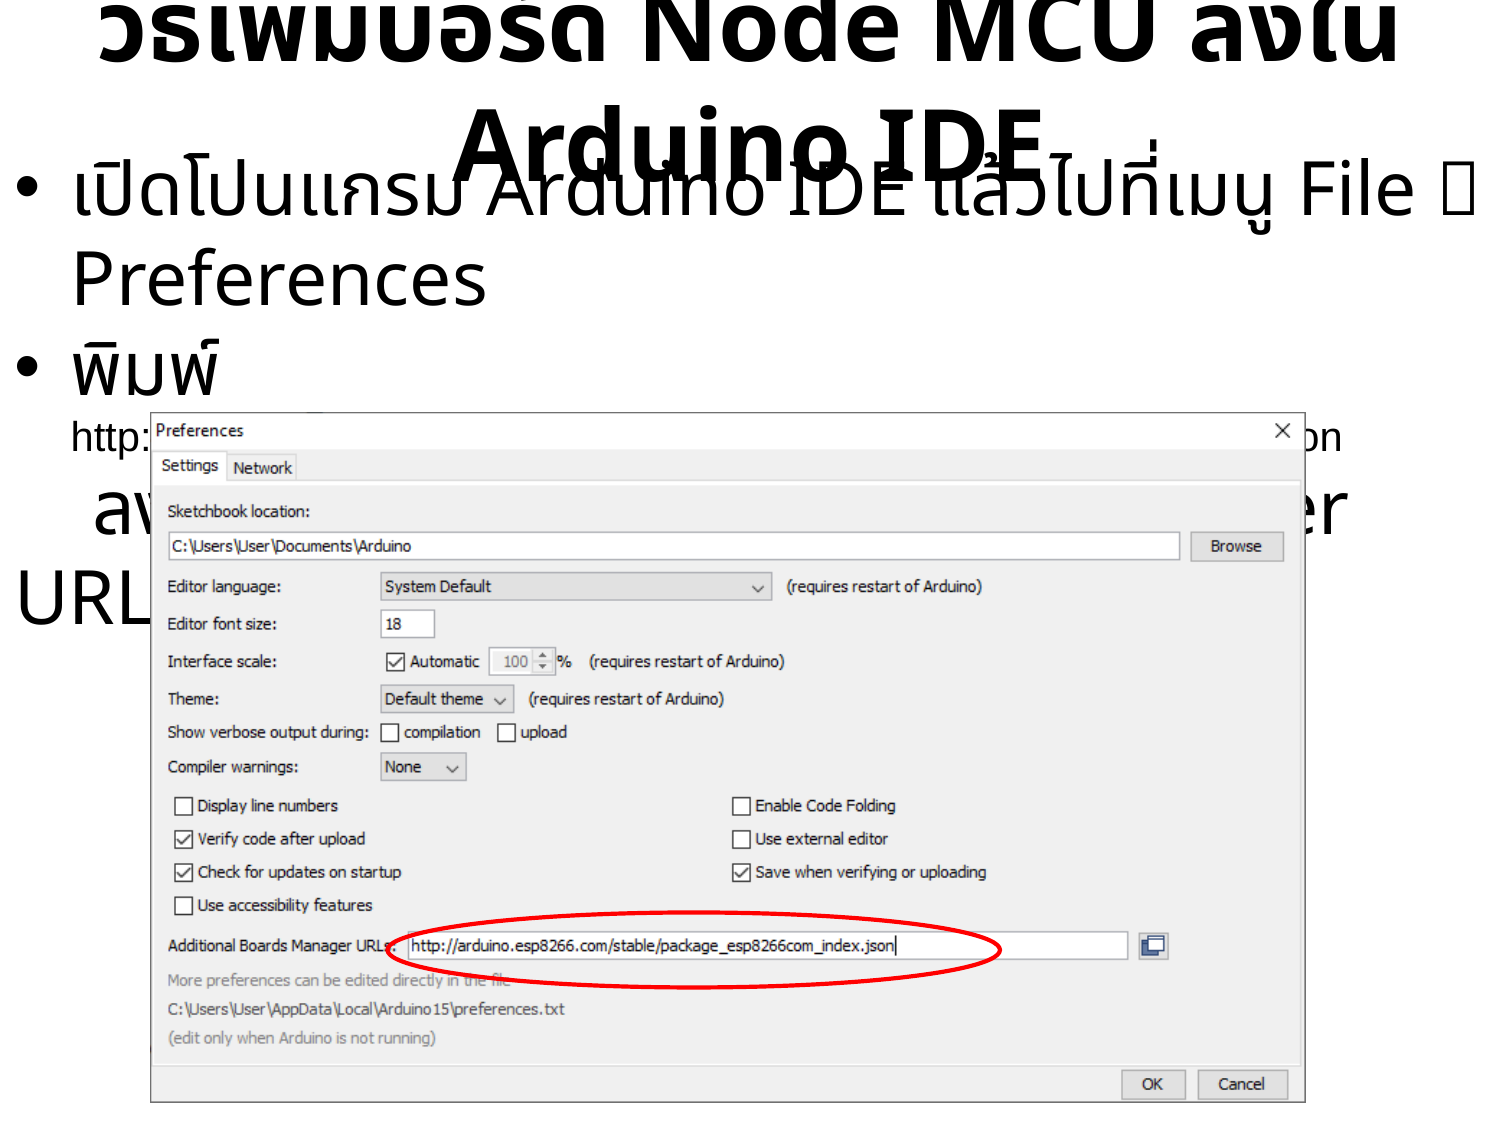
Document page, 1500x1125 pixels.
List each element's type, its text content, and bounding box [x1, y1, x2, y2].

picture [149, 412, 1306, 1103]
title วิธีเพิ่มบอร์ด Node MCU ลงใน Arduino IDE [24, 24, 1475, 138]
text_box เปิดโปนแกรม Arduino IDE แล้วไปที่เมนู File  Preferences พิมพ์ http://arduino.esp8266.com/stable/package_esp8266com_index.json ลงในช่อง Additional Boards Manager URLs ดังภาพ [0, 132, 1500, 648]
